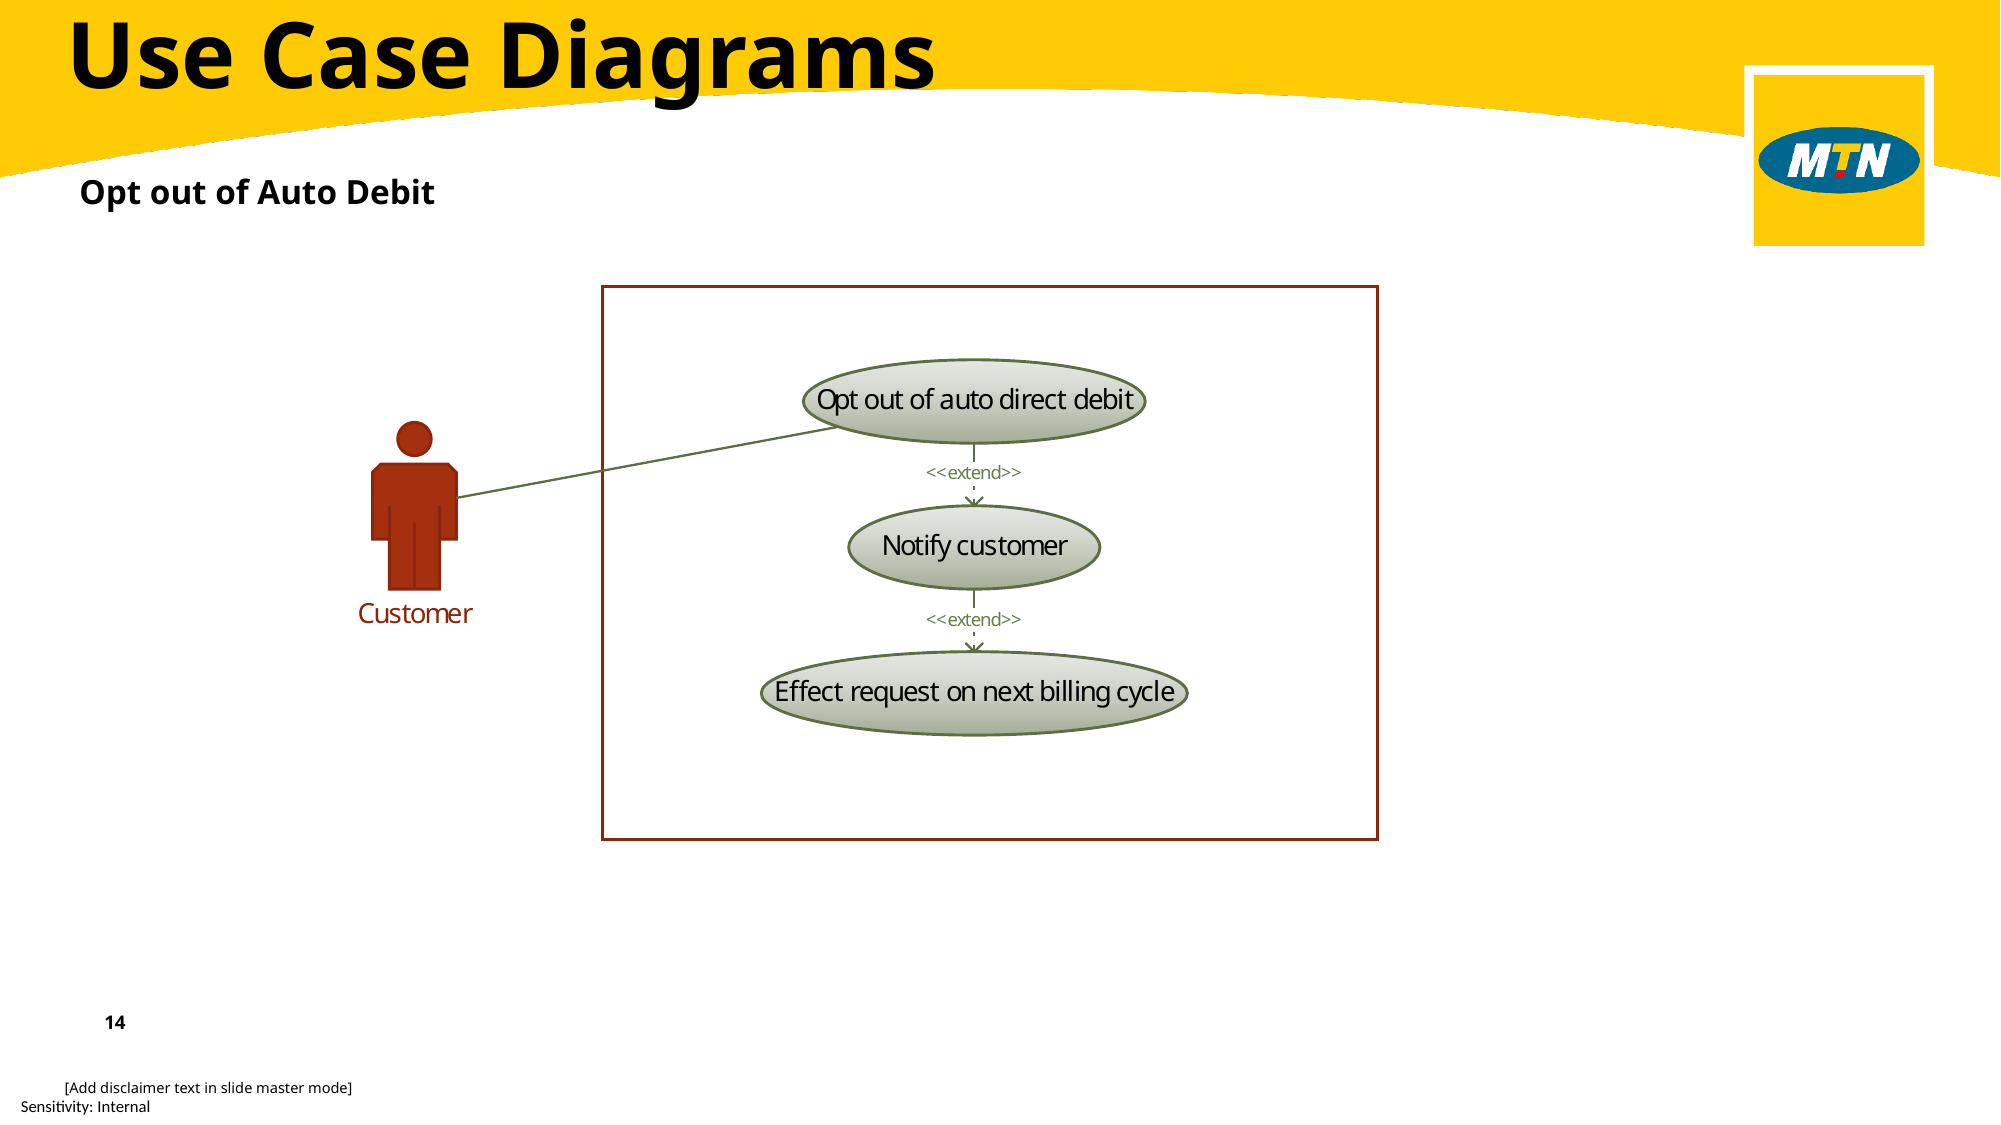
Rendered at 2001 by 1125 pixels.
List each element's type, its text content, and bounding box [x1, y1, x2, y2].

list Opt out of Auto Debit [64, 160, 1936, 205]
text_box Use Case Diagrams [52, 2, 1661, 135]
picture [0, 0, 2000, 1125]
